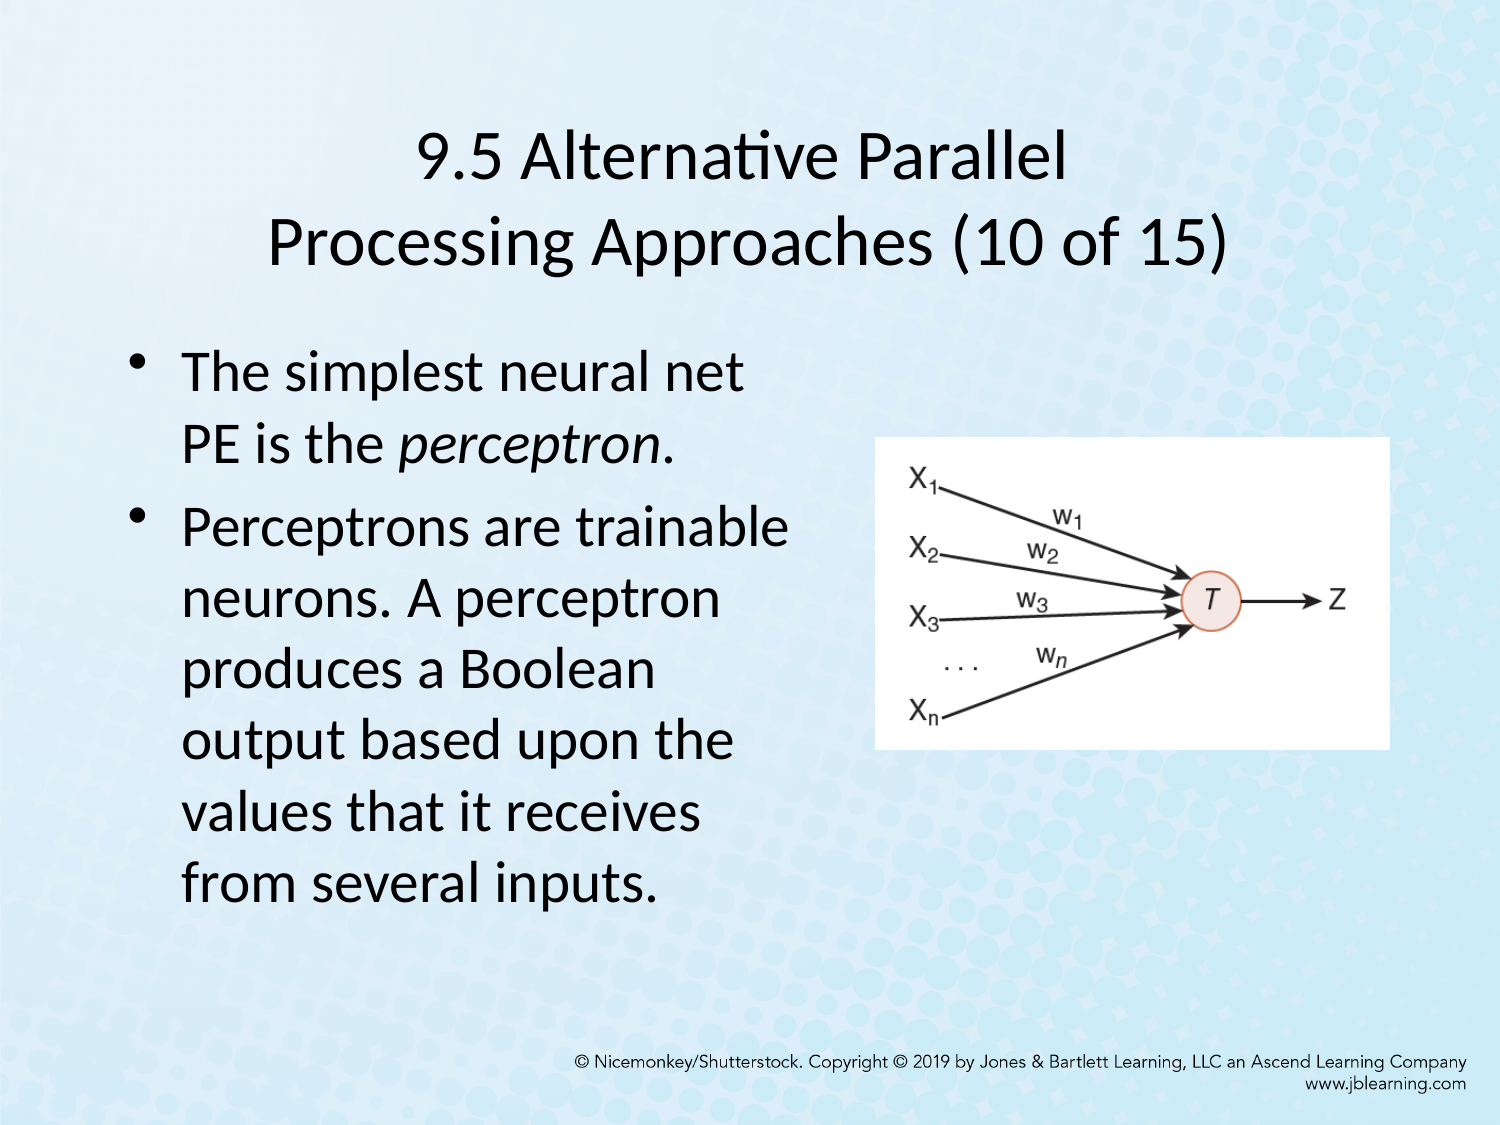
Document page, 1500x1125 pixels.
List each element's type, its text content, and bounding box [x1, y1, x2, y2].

title 9.5 Alternative Parallel Processing Approaches (10 of 15) [112, 99, 1388, 288]
list The simplest neural net PE is the perceptron. Perceptrons are trainable neurons. A perceptron produces a Boolean output based upon the values that it receives from several inputs. [112, 324, 813, 1000]
picture [0, 0, 1500, 1125]
